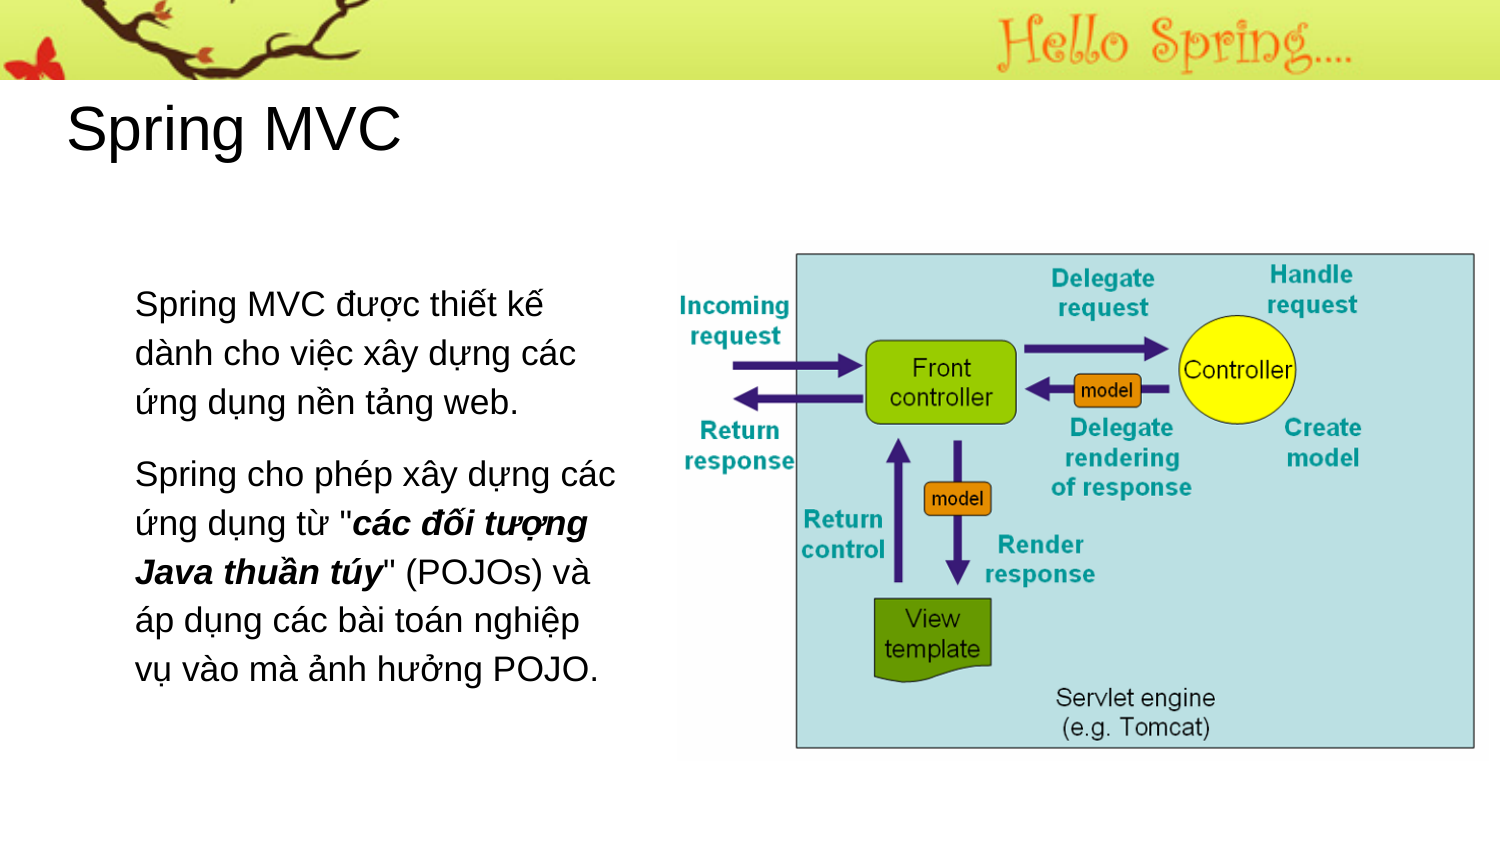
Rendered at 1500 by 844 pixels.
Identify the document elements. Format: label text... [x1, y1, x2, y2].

picture [0, 0, 1500, 80]
list Spring MVC được thiết kế dành cho việc xây dựng các ứng dụng nền tảng web. Spring cho phép xây dựng các ứng dụng từ "các đối tượng Java thuần túy" (POJOs) và áp dụng các bài toán nghiệp vụ vào mà ảnh hưởng POJO. [119, 259, 640, 674]
picture [676, 239, 1490, 761]
title Spring MVC [51, 88, 1449, 167]
